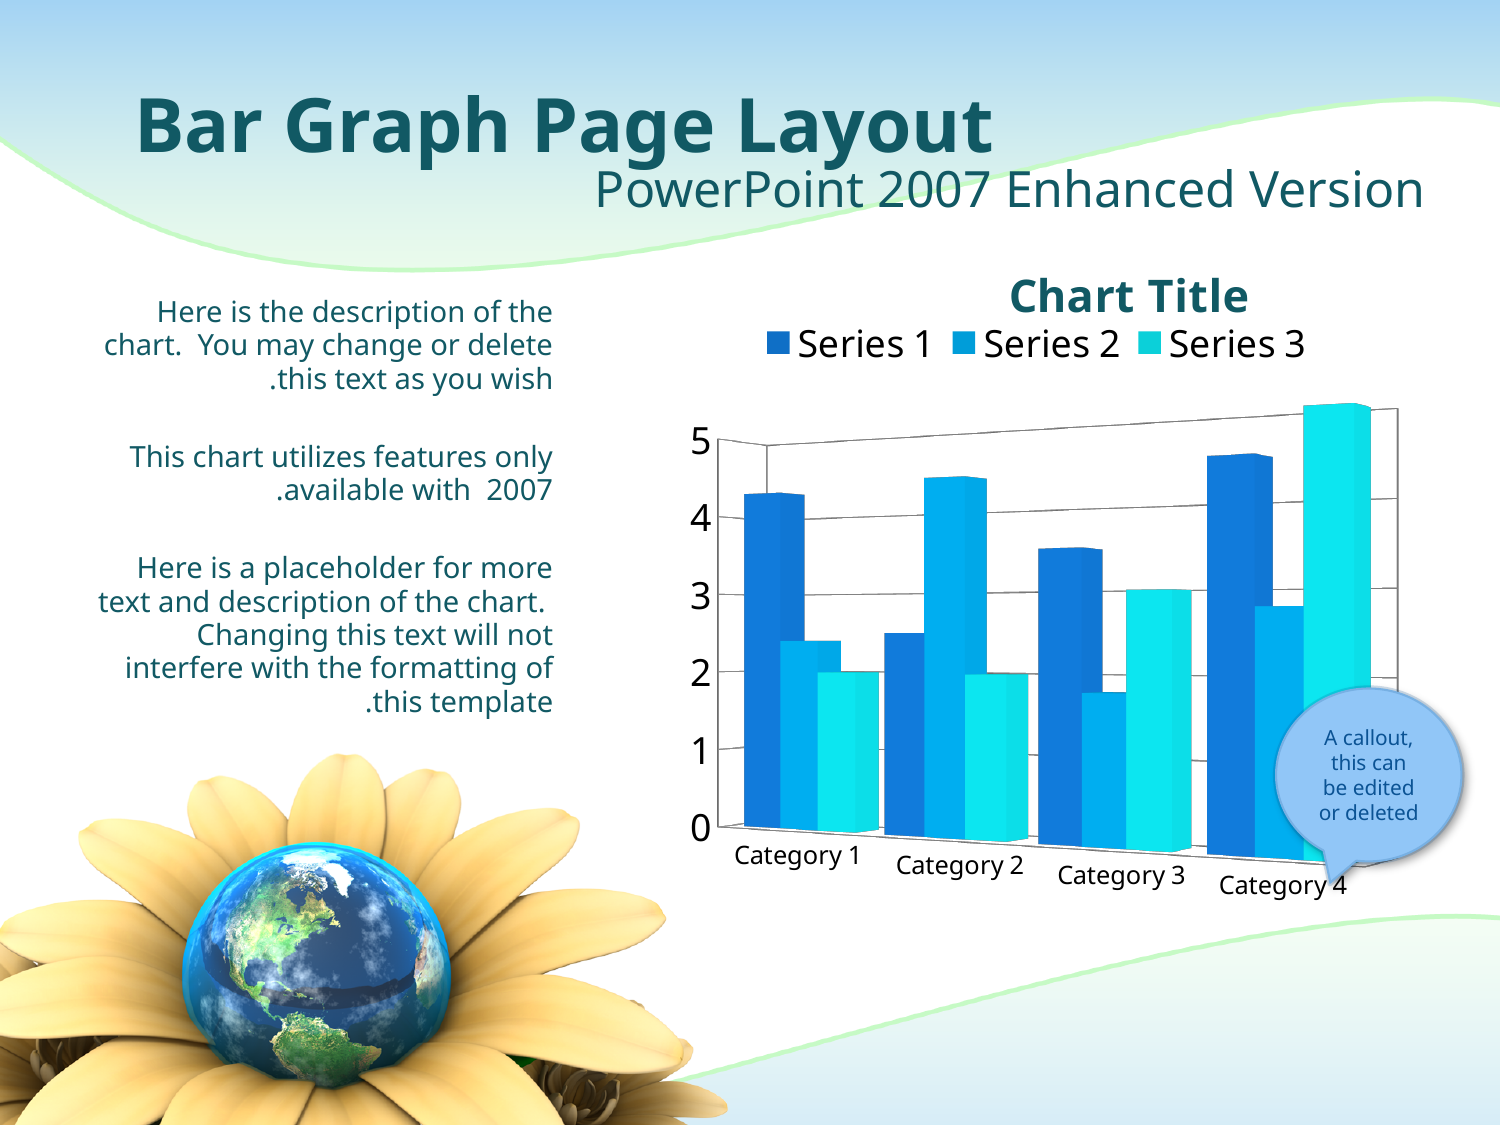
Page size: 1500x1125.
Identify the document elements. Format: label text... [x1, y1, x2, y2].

title Bar Graph Page Layout [99, 70, 1450, 176]
list PowerPoint 2007 Enhanced Version [103, 149, 1441, 225]
picture [0, 0, 1500, 1125]
chart [586, 237, 1463, 1006]
list Here is the description of the chart. You may change or delete this text as you wish. This chart utilizes features only available with 2007. Here is a placeholder for more text and description of the chart. Changing this text will not interfere with the formatting of this template. [75, 287, 569, 1005]
